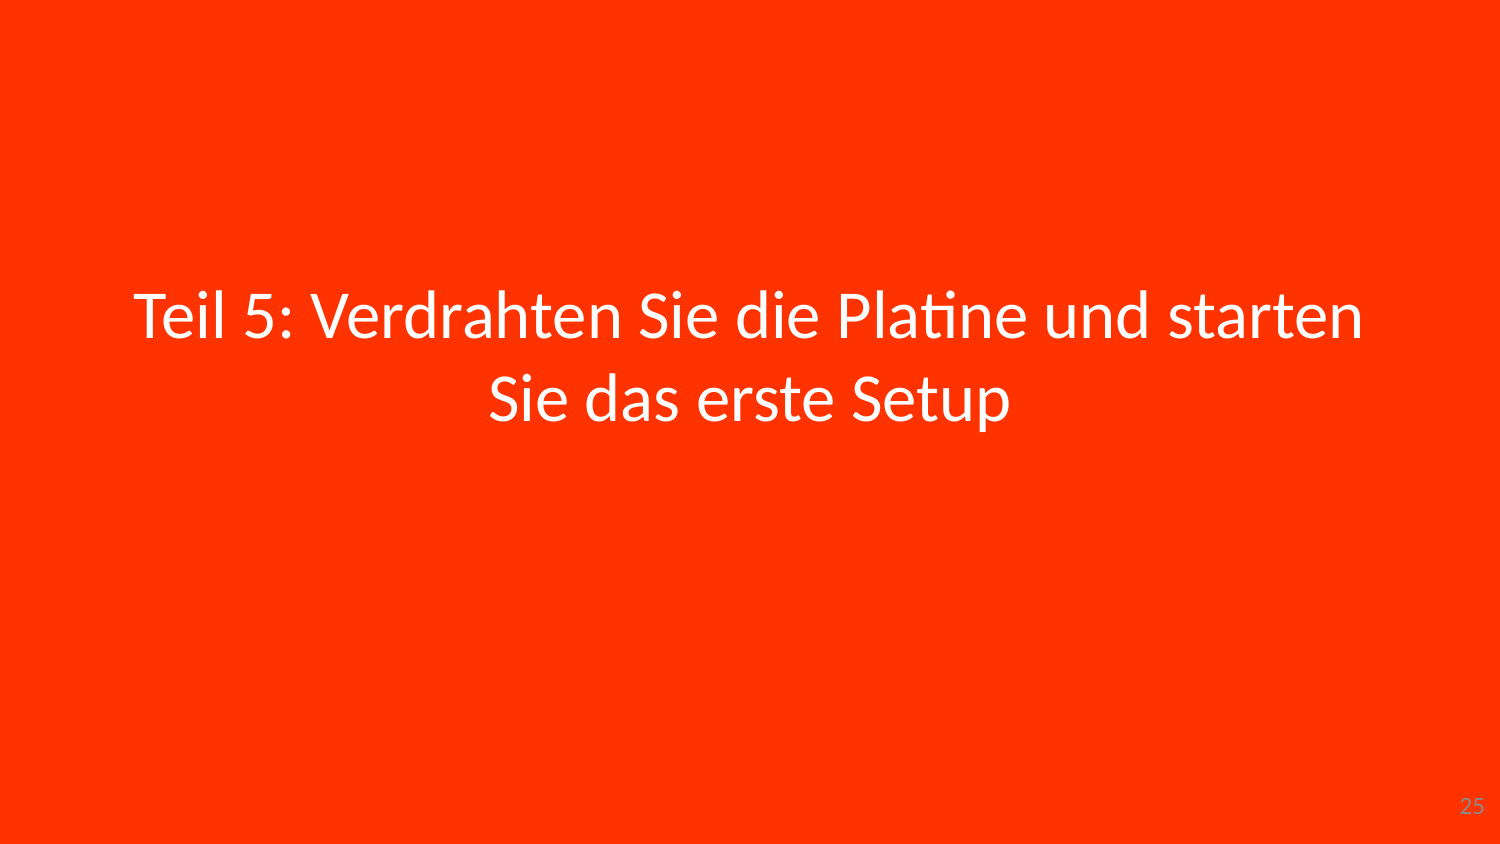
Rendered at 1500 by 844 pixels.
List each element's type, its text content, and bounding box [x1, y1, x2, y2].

text_box Teil 5: Verdrahten Sie die Platine und starten Sie das erste Setup [112, 262, 1388, 443]
text_box 25 [1415, 781, 1500, 827]
